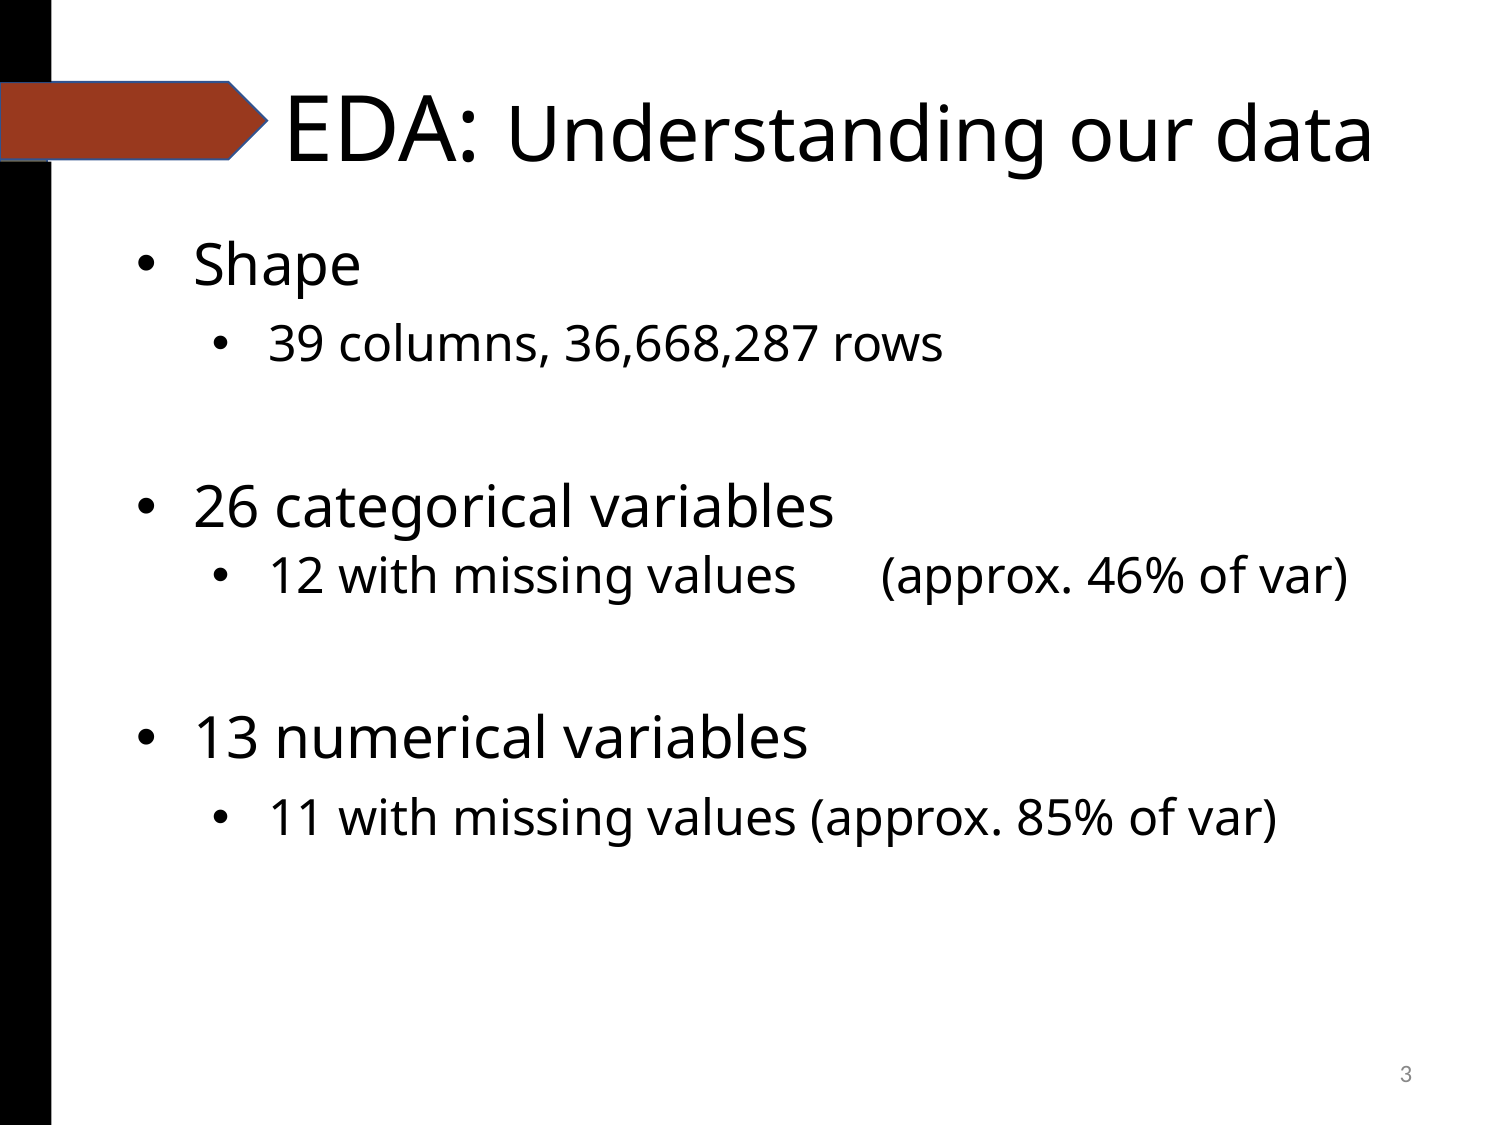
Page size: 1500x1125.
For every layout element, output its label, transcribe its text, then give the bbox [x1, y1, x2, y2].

list Shape 39 columns, 36,668,287 rows 26 categorical variables 12 with missing values (approx. 46% of var) 13 numerical variables 11 with missing values (approx. 85% of var) [103, 227, 1451, 1081]
slide_number ‹#› [1089, 1042, 1428, 1103]
title EDA: Understanding our data [267, 47, 1451, 216]
